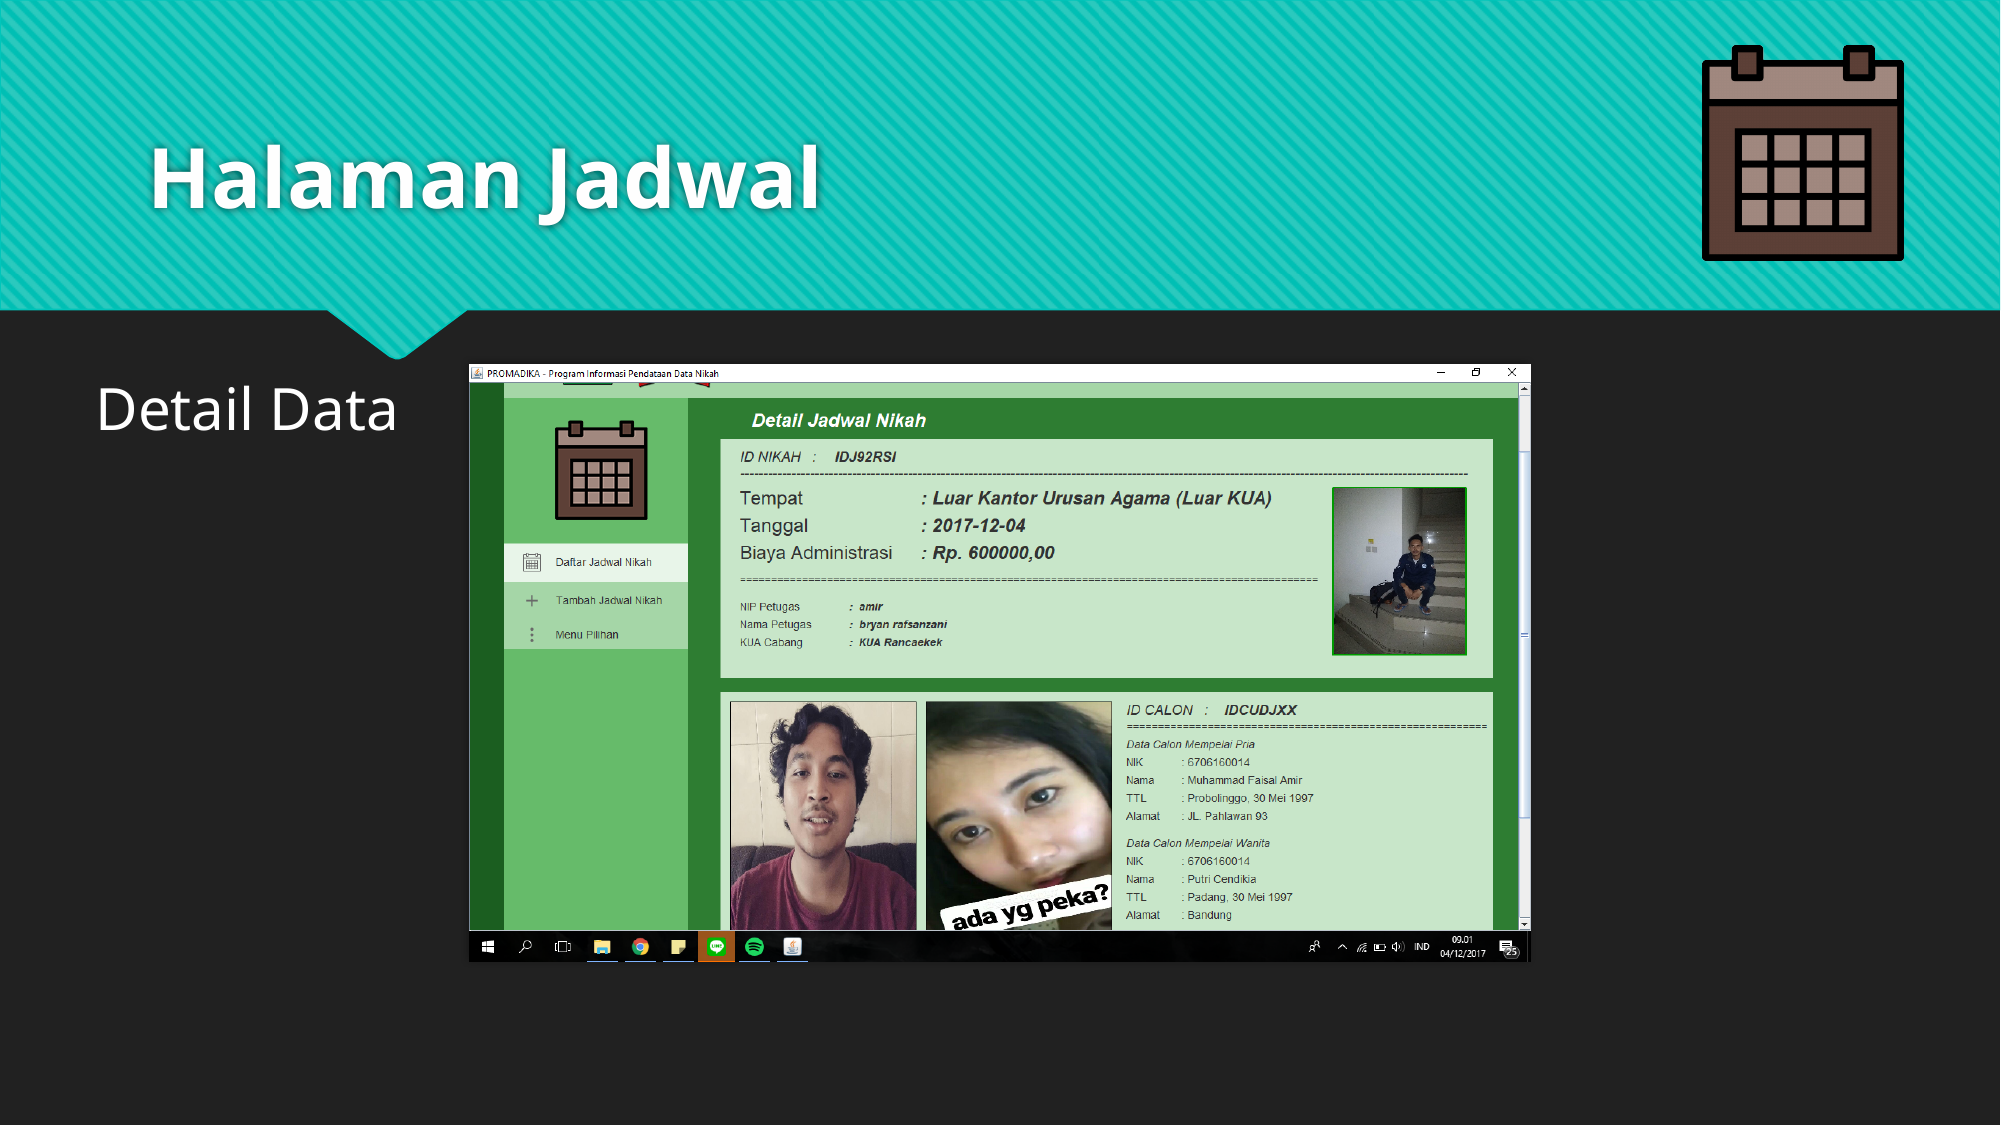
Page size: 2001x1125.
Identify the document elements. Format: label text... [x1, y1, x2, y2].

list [469, 364, 1531, 962]
title Halaman Jadwal [132, 73, 1702, 233]
text_box Detail Data [14, 364, 469, 450]
picture [1702, 45, 1904, 261]
